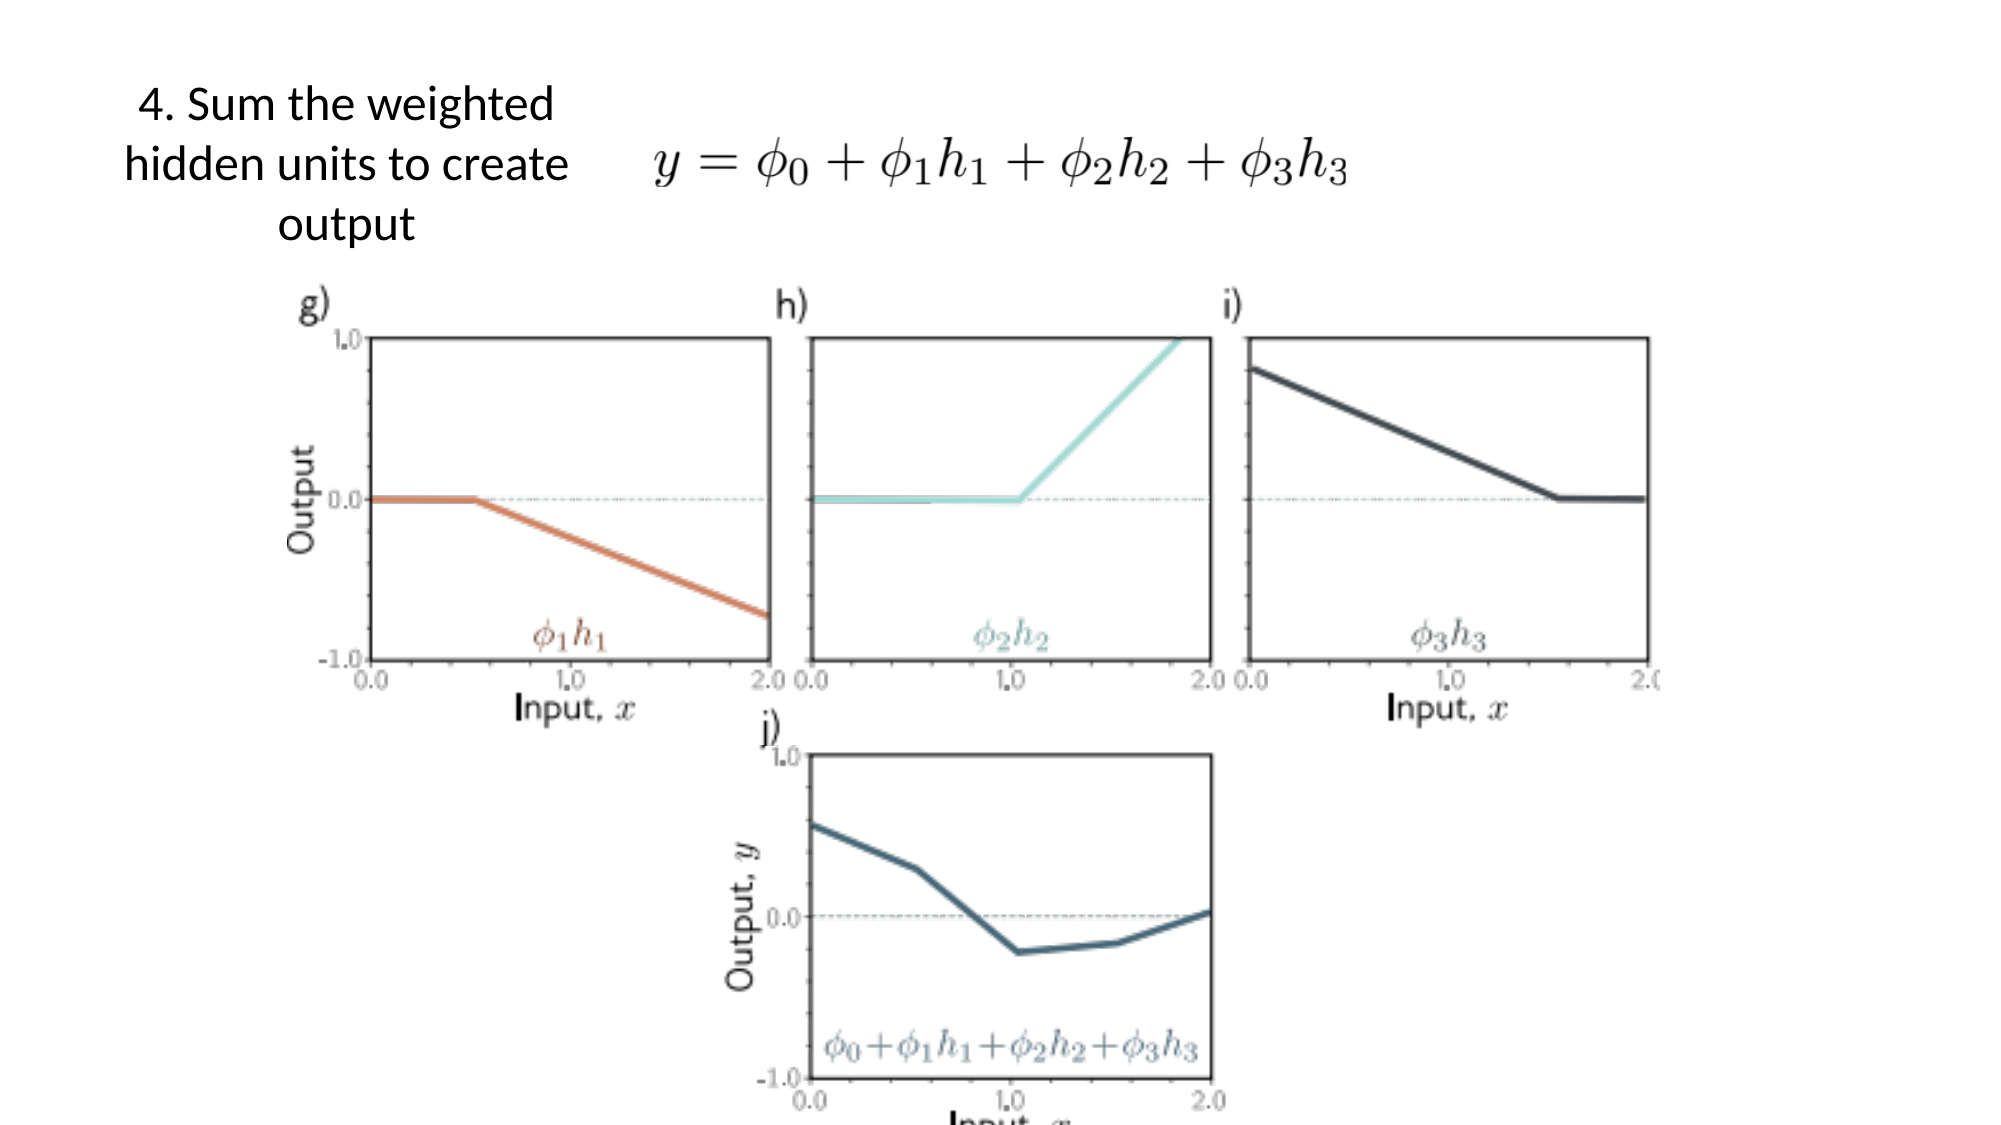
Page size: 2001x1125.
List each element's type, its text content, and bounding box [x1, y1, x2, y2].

picture [654, 136, 1346, 187]
text_box 4. Sum the weighted hidden units to create output [102, 62, 592, 258]
picture [269, 283, 1669, 1125]
